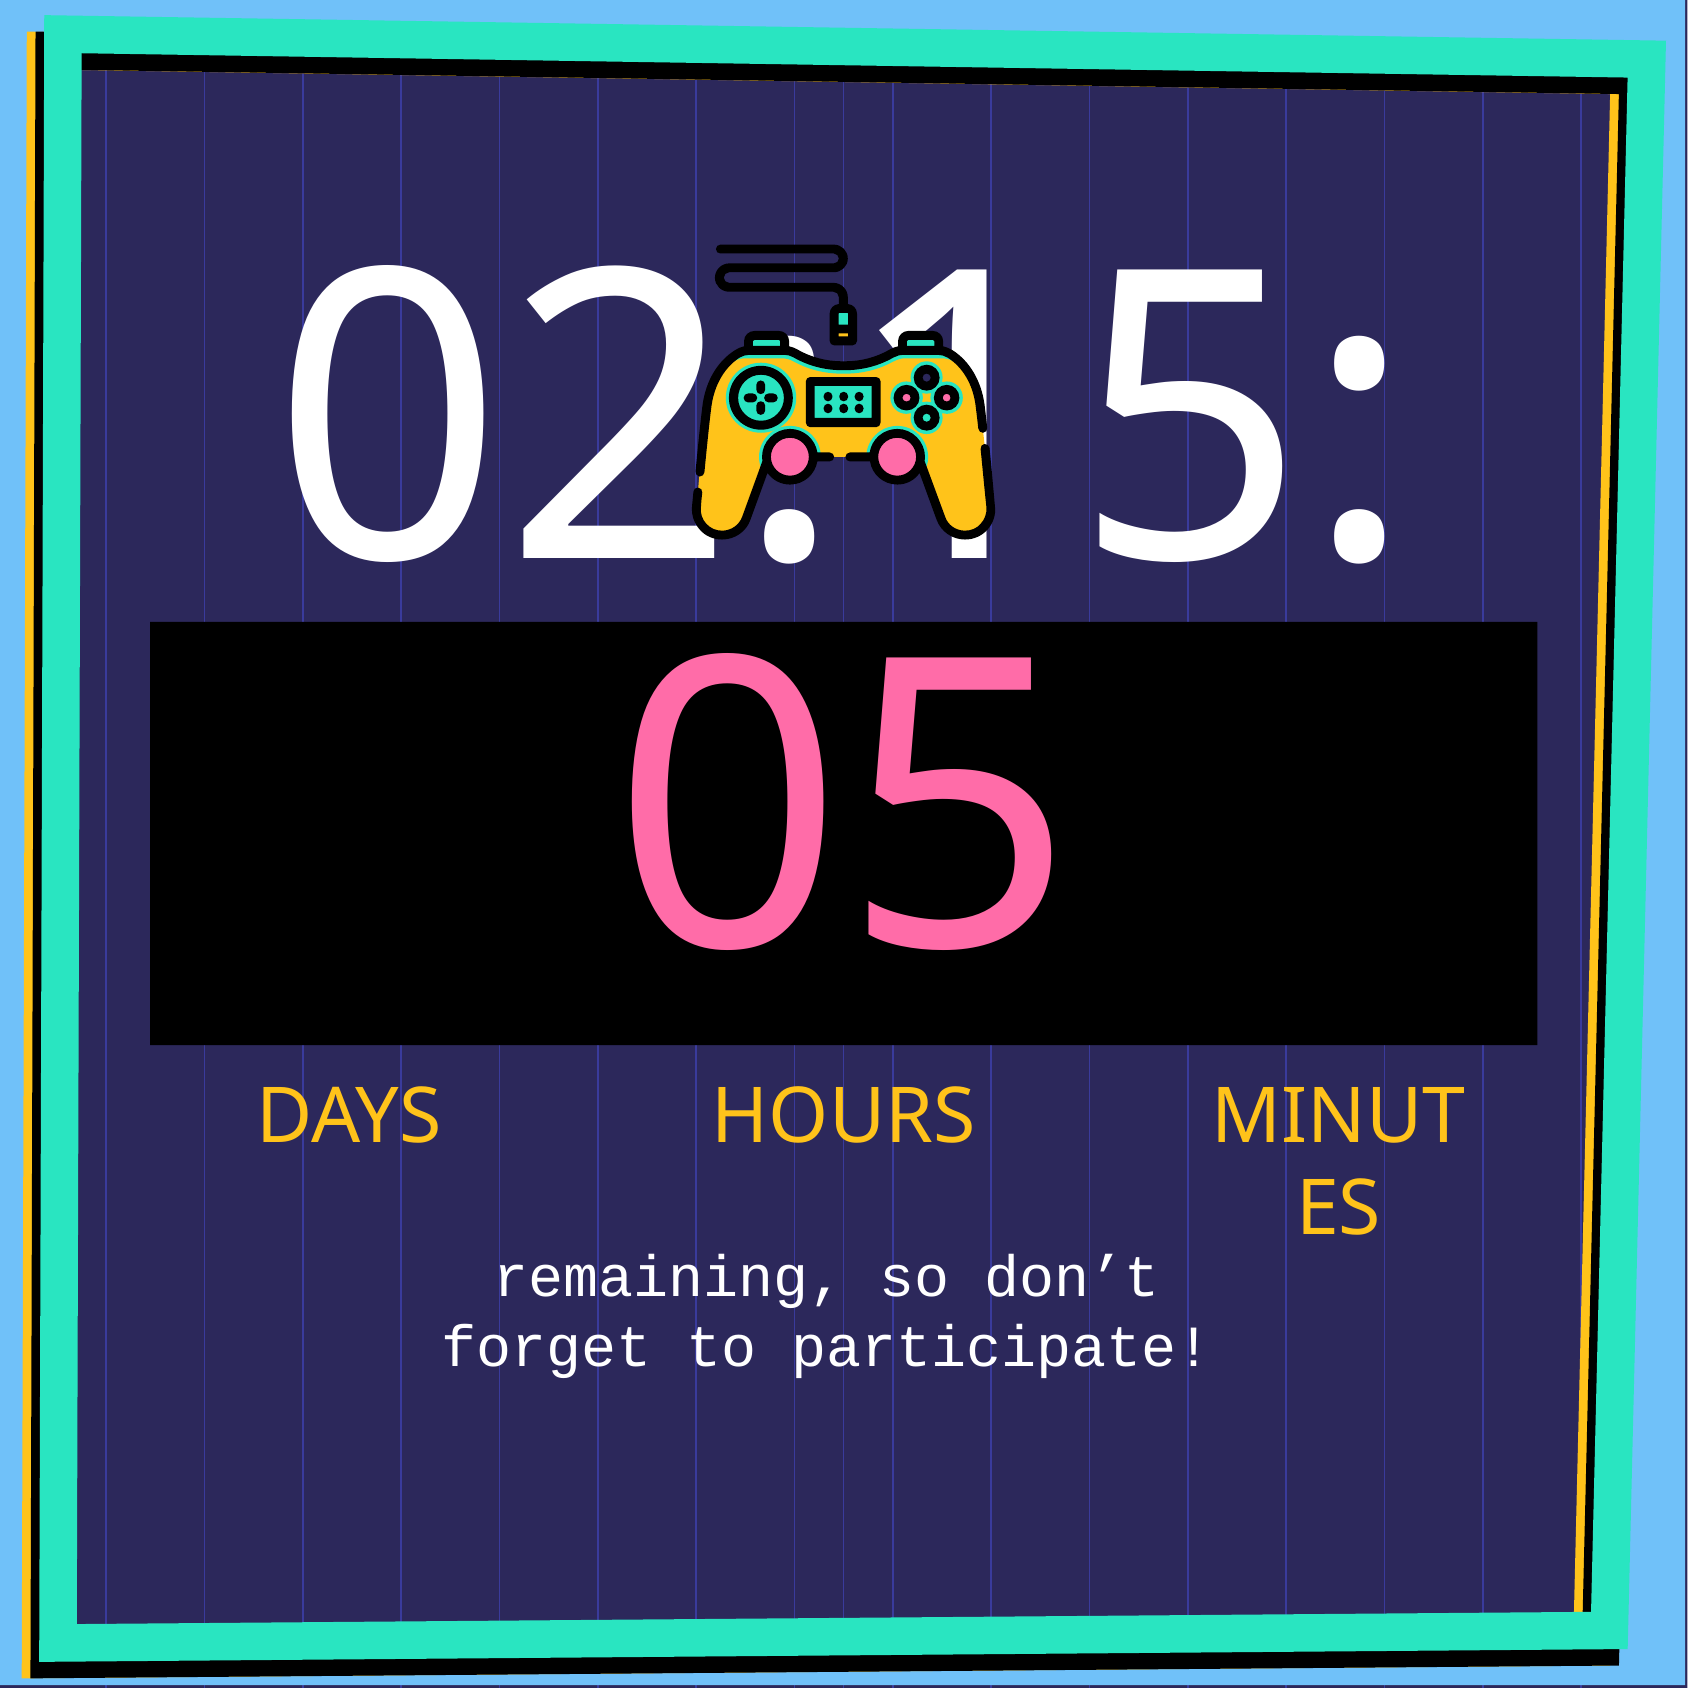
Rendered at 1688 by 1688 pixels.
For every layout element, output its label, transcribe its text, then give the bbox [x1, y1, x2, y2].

text_box HOURS [682, 1065, 1006, 1141]
title 02:15:05 [150, 621, 1538, 1046]
text_box MINUTES [1177, 1065, 1500, 1141]
text_box DAYS [187, 1065, 511, 1141]
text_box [691, 244, 997, 540]
subtitle remaining, so don’t forget to participate! [385, 1216, 1268, 1400]
